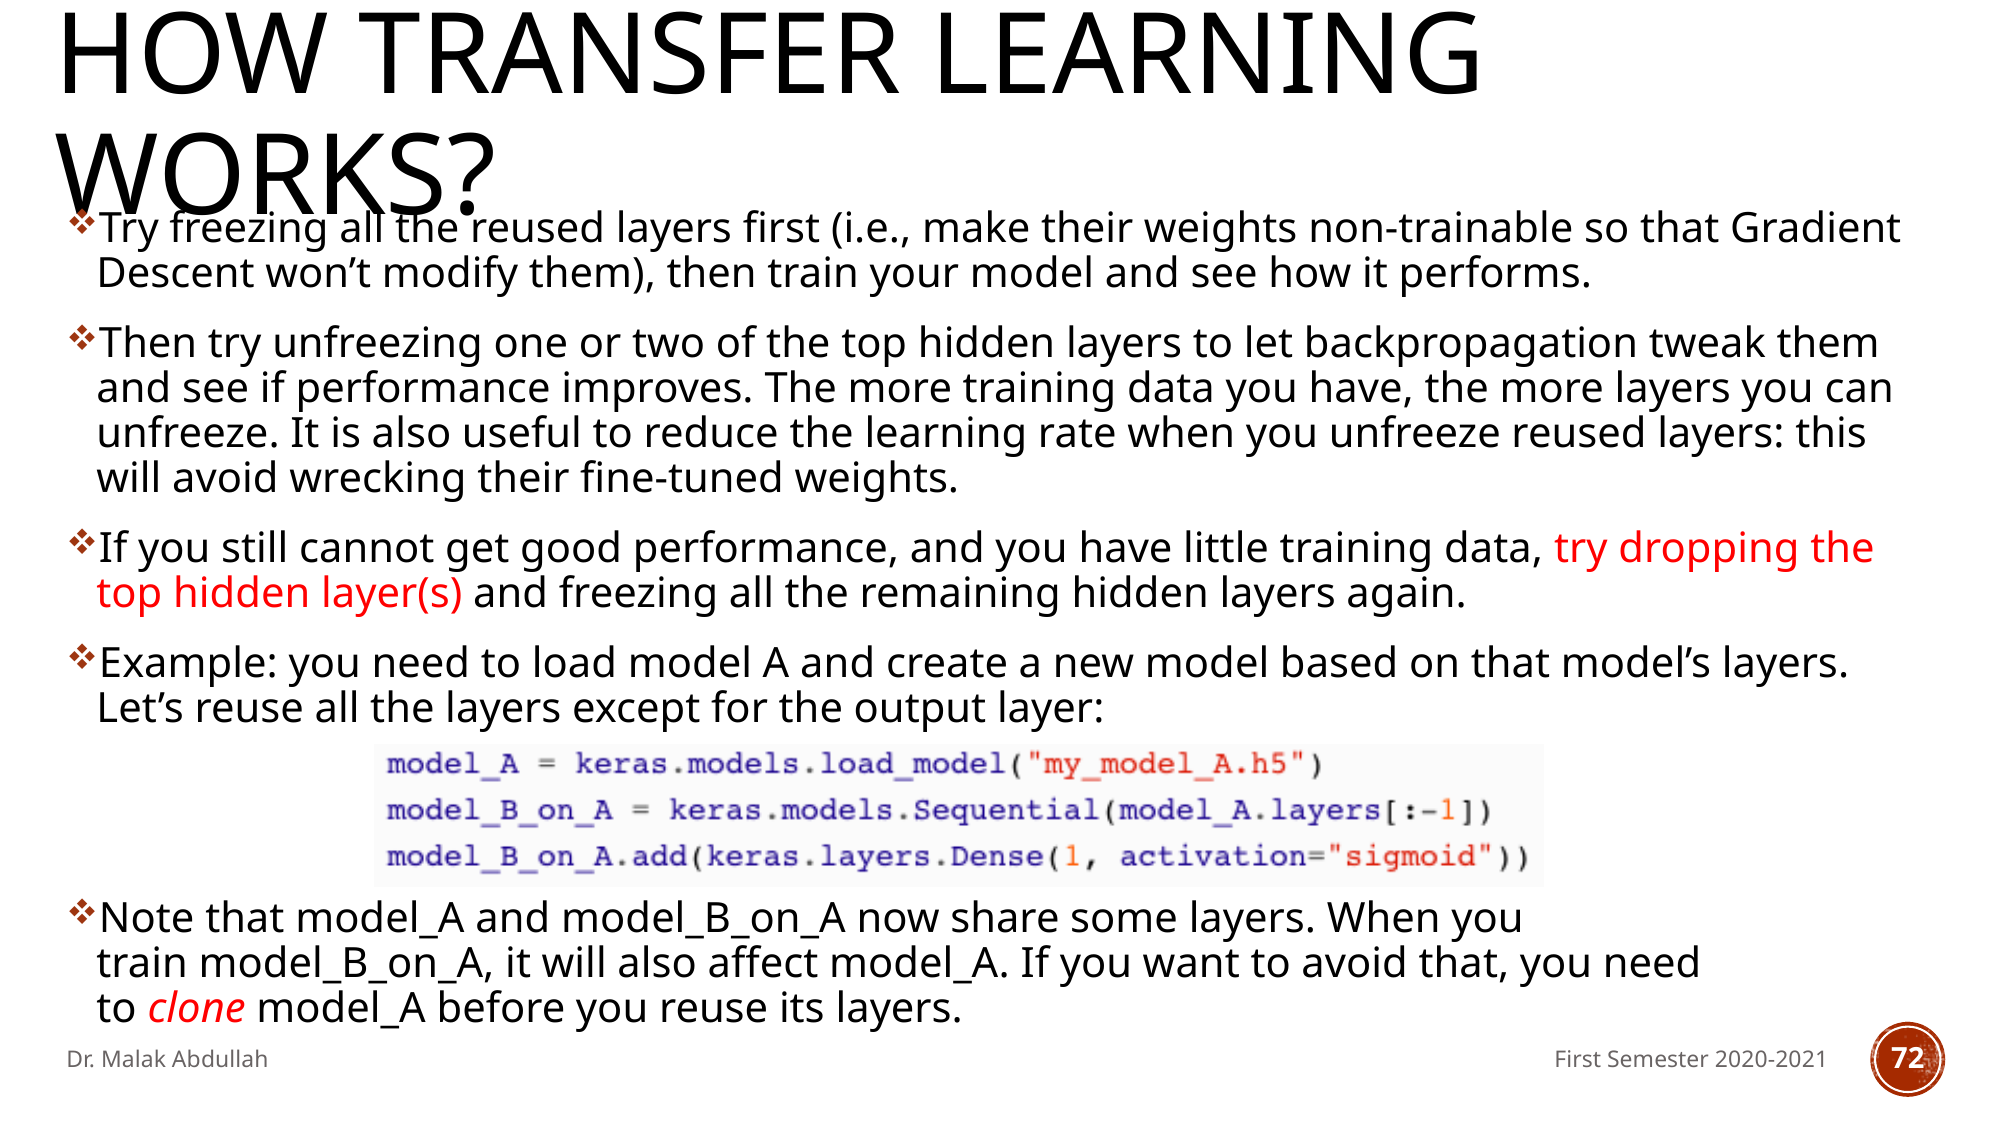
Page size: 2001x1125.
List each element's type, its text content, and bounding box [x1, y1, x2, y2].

footer Dr. Malak Abdullah [51, 1028, 1217, 1089]
slide_number First Semester 2020-2021 [1306, 1028, 1844, 1089]
title How transfer learning works? [39, 13, 1908, 222]
picture [374, 745, 1544, 887]
list Try freezing all the reused layers first (i.e., make their weights non-trainable so that Gradient Descent won’t modify them), then train your model and see how it performs. Then try unfreezing one or two of the top hidden layers to let backpropagation tweak them and see if performance improves. The more training data you have, the more layers you can unfreeze. It is also useful to reduce the learning rate when you unfreeze reused layers: this will avoid wrecking their fine-tuned weights. If you still cannot get good performance, and you have little training data, try dropping the top hidden layer(s) and freezing all the remaining hidden layers again. Example: you need to load model A and create a new model based on that model’s layers. Let’s reuse all the layers except for the output layer: Note that model_A and model_B_on_A now share some layers. When you train model_B_on_A, it will also affect model_A. If you want to avoid that, you need to clone model_A before you reuse its layers. [51, 199, 1920, 1076]
slide_number 72 [1855, 1028, 1961, 1089]
